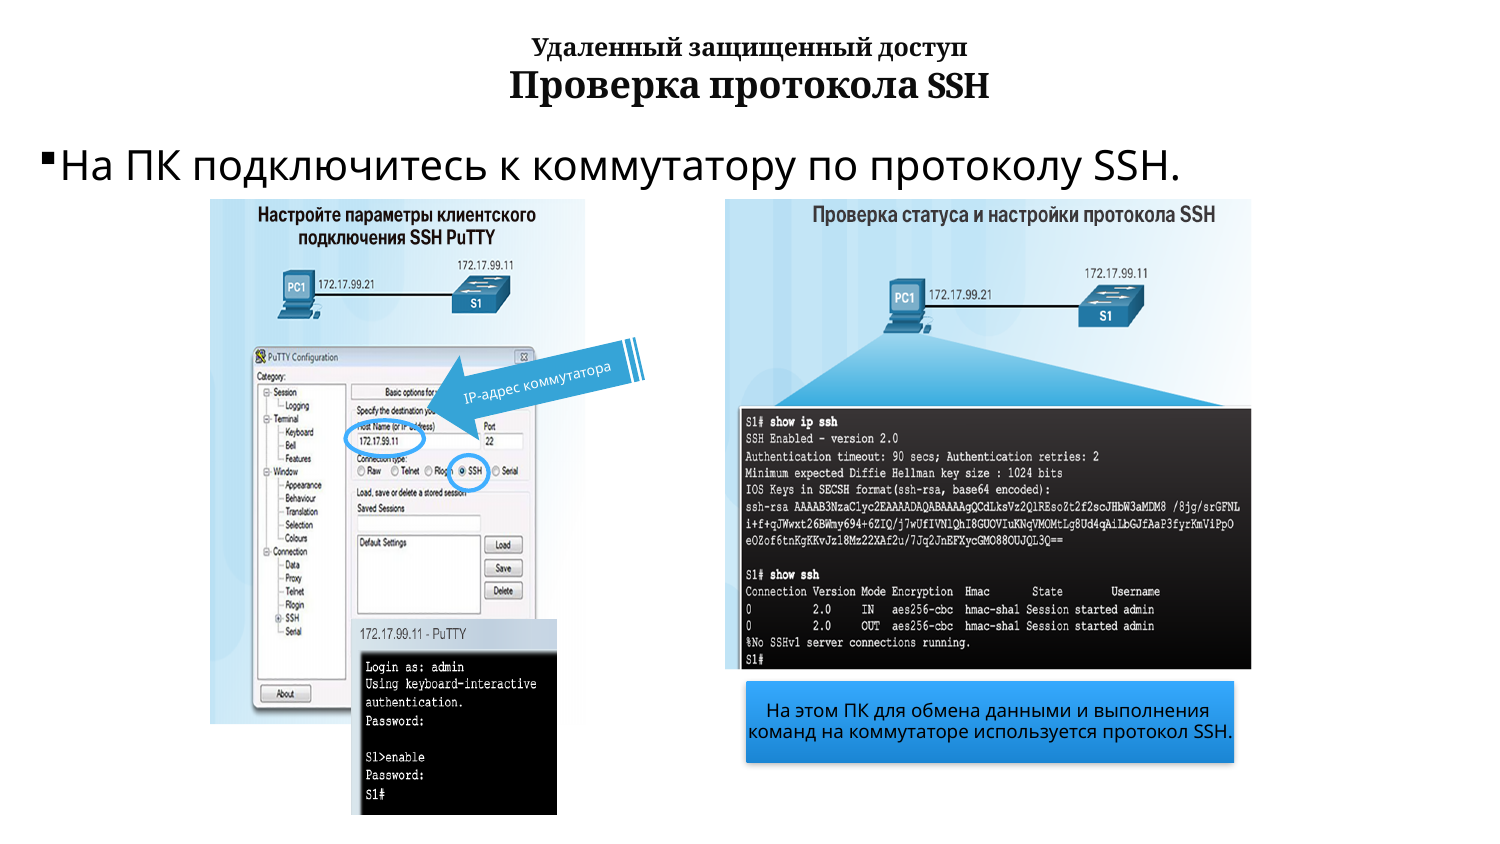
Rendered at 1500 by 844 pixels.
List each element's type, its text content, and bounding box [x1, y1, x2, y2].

title Удаленный защищенный доступ Проверка протокола SSH [0, 6, 1500, 131]
text_box IP-адрес коммутатора [590, 335, 647, 395]
text_box На этом ПК для обмена данными и выполнения команд на коммутаторе используется протокол SSH. [746, 681, 1235, 763]
picture [724, 198, 1252, 670]
picture [209, 197, 586, 815]
list На ПК подключитесь к коммутатору по протоколу SSH. [23, 131, 1476, 813]
